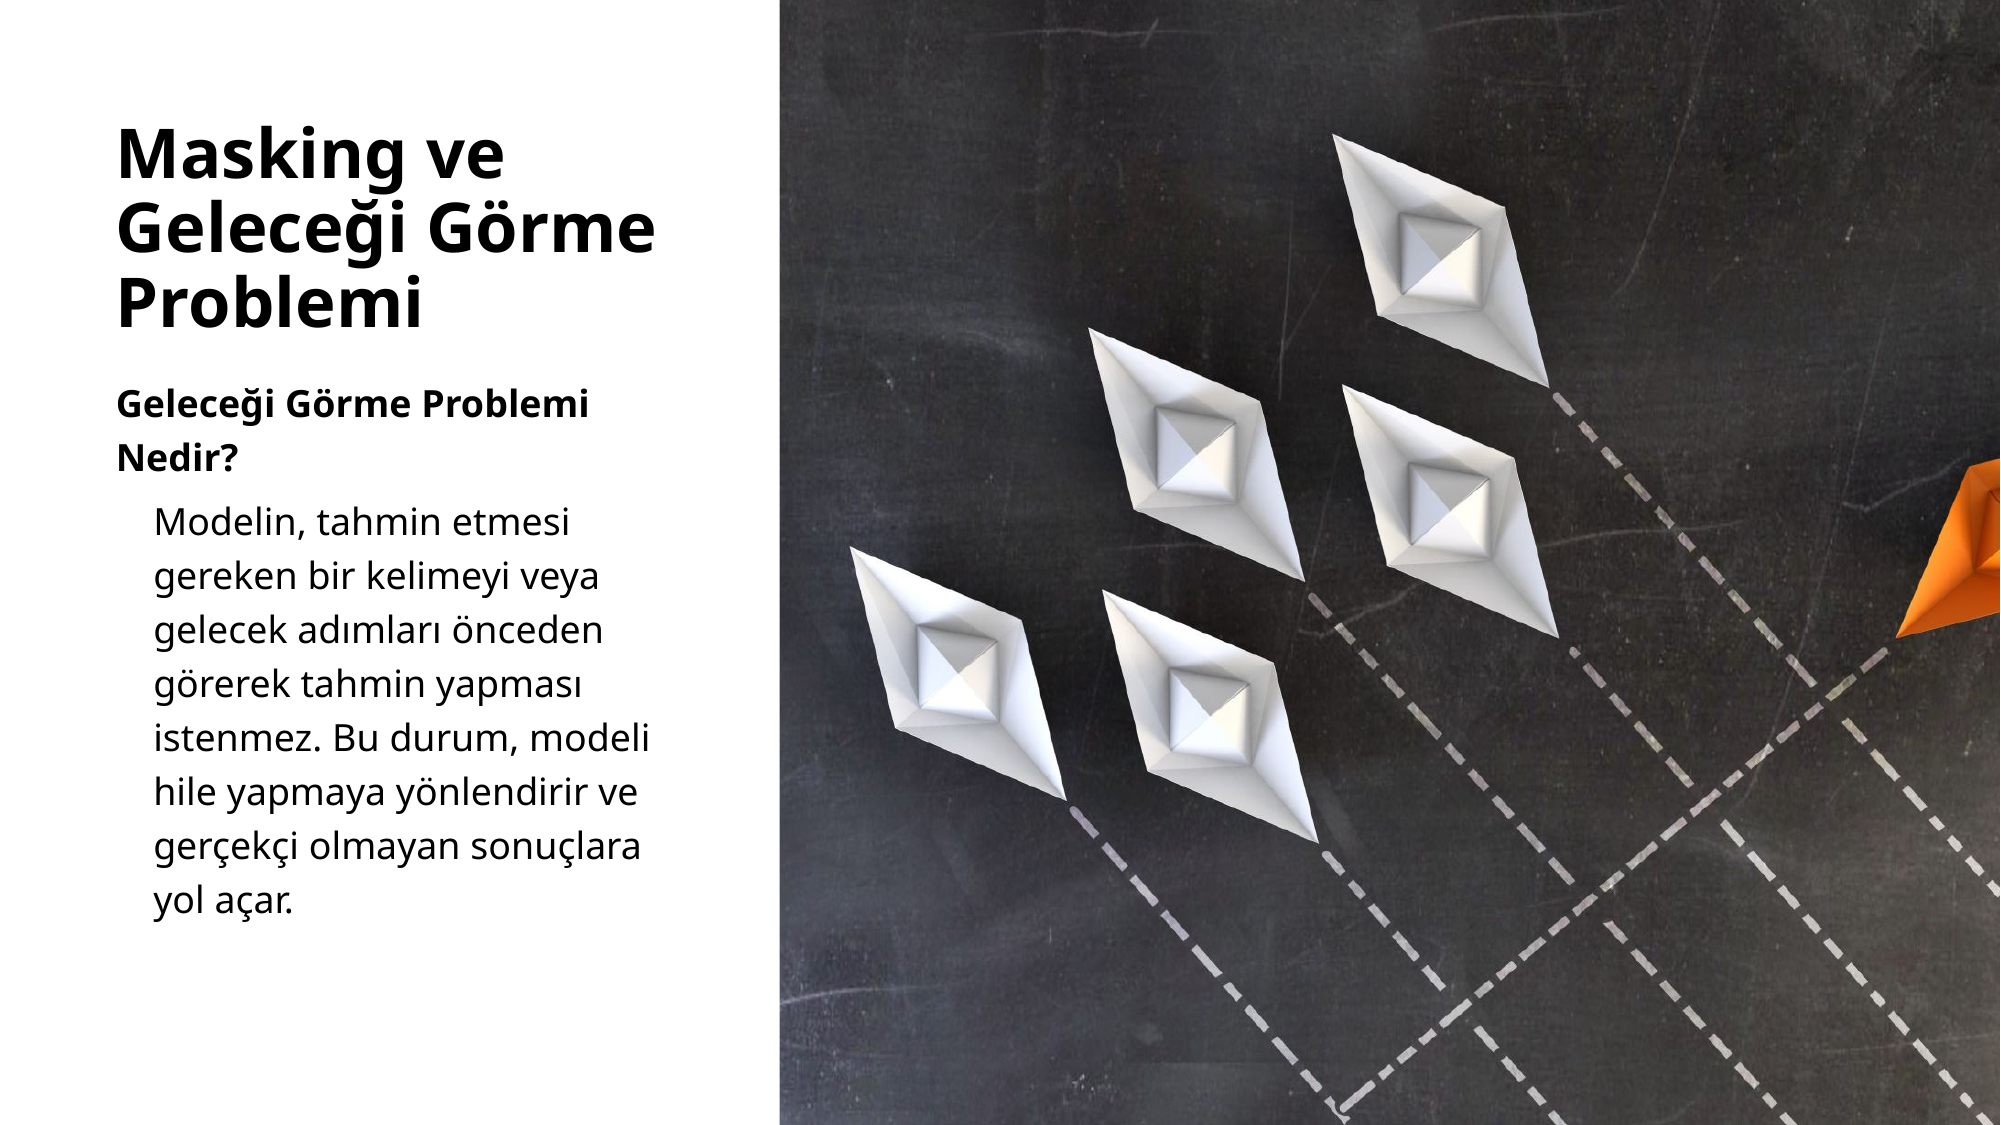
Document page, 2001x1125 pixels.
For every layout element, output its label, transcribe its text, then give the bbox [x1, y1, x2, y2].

title Masking ve Geleceği Görme Problemi [100, 98, 684, 350]
picture [779, 0, 2000, 1125]
list Geleceği Görme Problemi Nedir? Modelin, tahmin etmesi gereken bir kelimeyi veya gelecek adımları önceden görerek tahmin yapması istenmez. Bu durum, modeli hile yapmaya yönlendirir ve gerçekçi olmayan sonuçlara yol açar. [100, 363, 684, 1040]
text_box [0, 0, 779, 1125]
